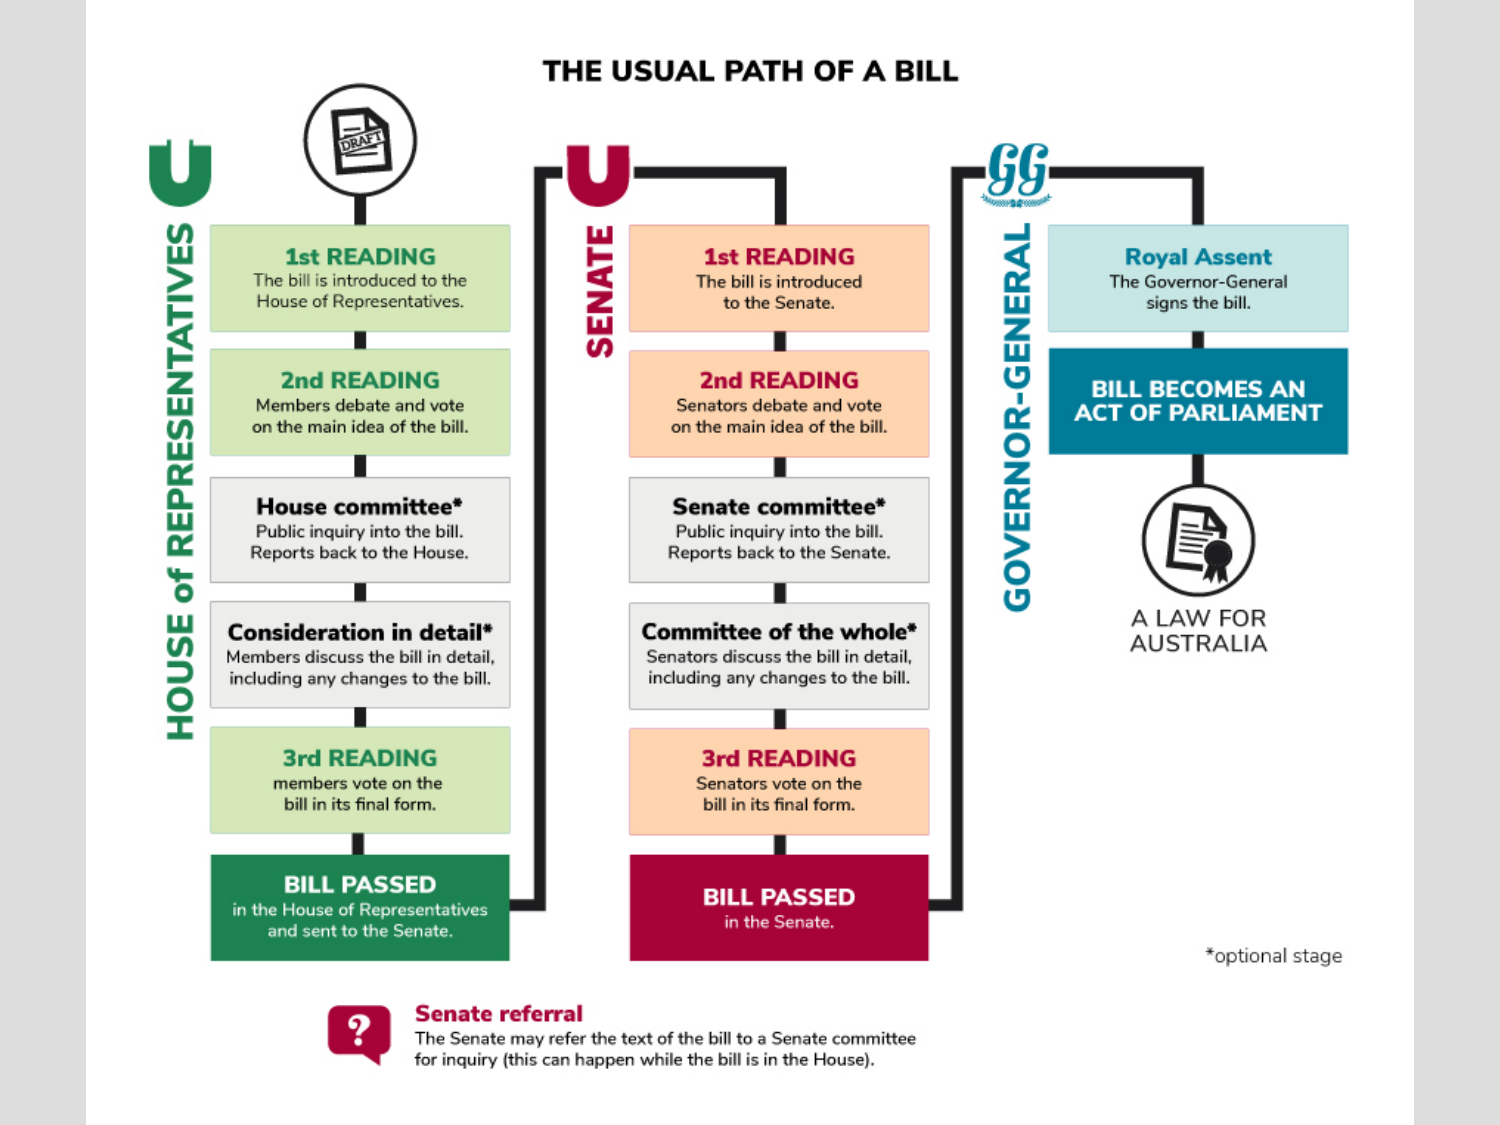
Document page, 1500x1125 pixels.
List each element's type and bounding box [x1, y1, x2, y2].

picture [86, 0, 1414, 1125]
